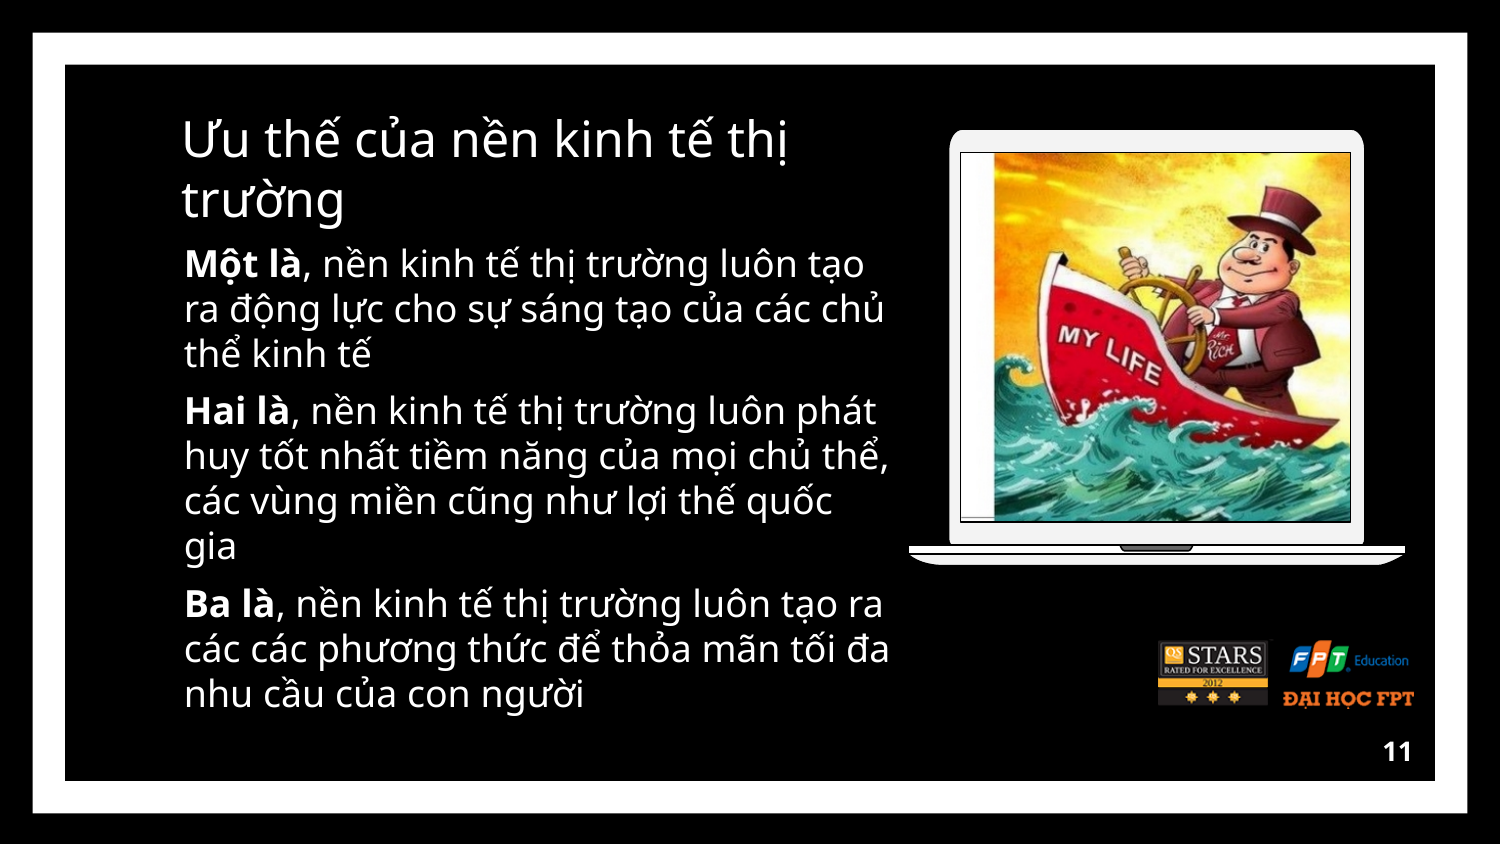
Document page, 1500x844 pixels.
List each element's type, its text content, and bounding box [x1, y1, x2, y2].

picture [961, 152, 1351, 522]
slide_number 11 [1338, 720, 1429, 786]
picture [1158, 639, 1414, 709]
list Ưu thế của nền kinh tế thị trường Một là, nền kinh tế thị trường luôn tạo ra động lực cho sự sáng tạo của các chủ thể kinh tế Hai là, nền kinh tế thị trường luôn phát huy tốt nhất tiềm năng của mọi chủ thể, các vùng miền cũng như lợi thế quốc gia Ba là, nền kinh tế thị trường luôn tạo ra các các phương thức để thỏa mãn tối đa nhu cầu của con người [150, 64, 908, 758]
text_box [907, 128, 1407, 566]
